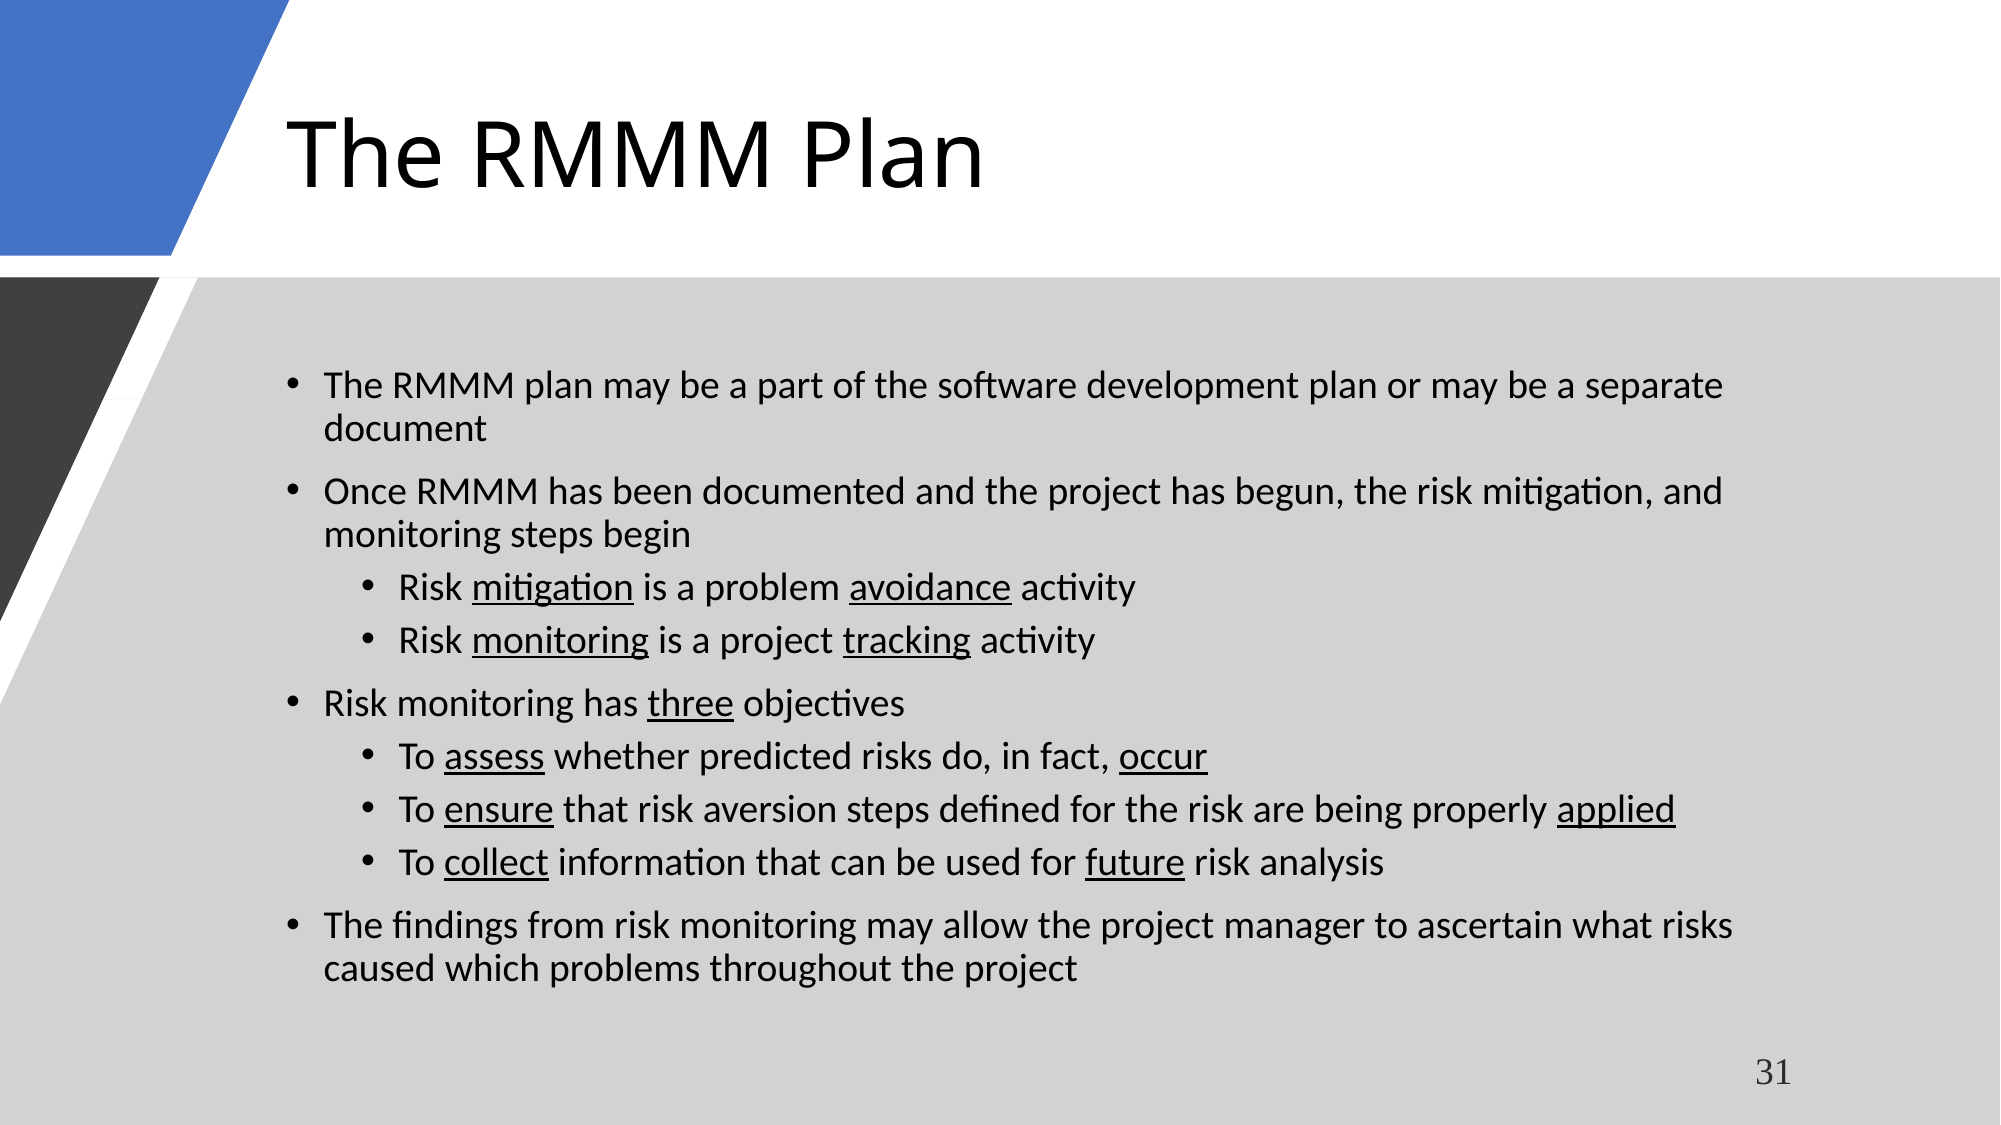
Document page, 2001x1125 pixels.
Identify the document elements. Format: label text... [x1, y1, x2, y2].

list The RMMM plan may be a part of the software development plan or may be a separate document Once RMMM has been documented and the project has begun, the risk mitigation, and monitoring steps begin Risk mitigation is a problem avoidance activity Risk monitoring is a project tracking activity Risk monitoring has three objectives To assess whether predicted risks do, in fact, occur To ensure that risk aversion steps defined for the risk are being properly applied To collect information that can be used for future risk analysis The findings from risk monitoring may allow the project manager to ascertain what risks caused which problems throughout the project [271, 356, 1808, 1020]
title The RMMM Plan [271, 60, 1808, 255]
slide_number 31 [1491, 1042, 1808, 1103]
text_box [0, 0, 291, 257]
text_box [0, 276, 2000, 1125]
text_box [0, 276, 162, 622]
